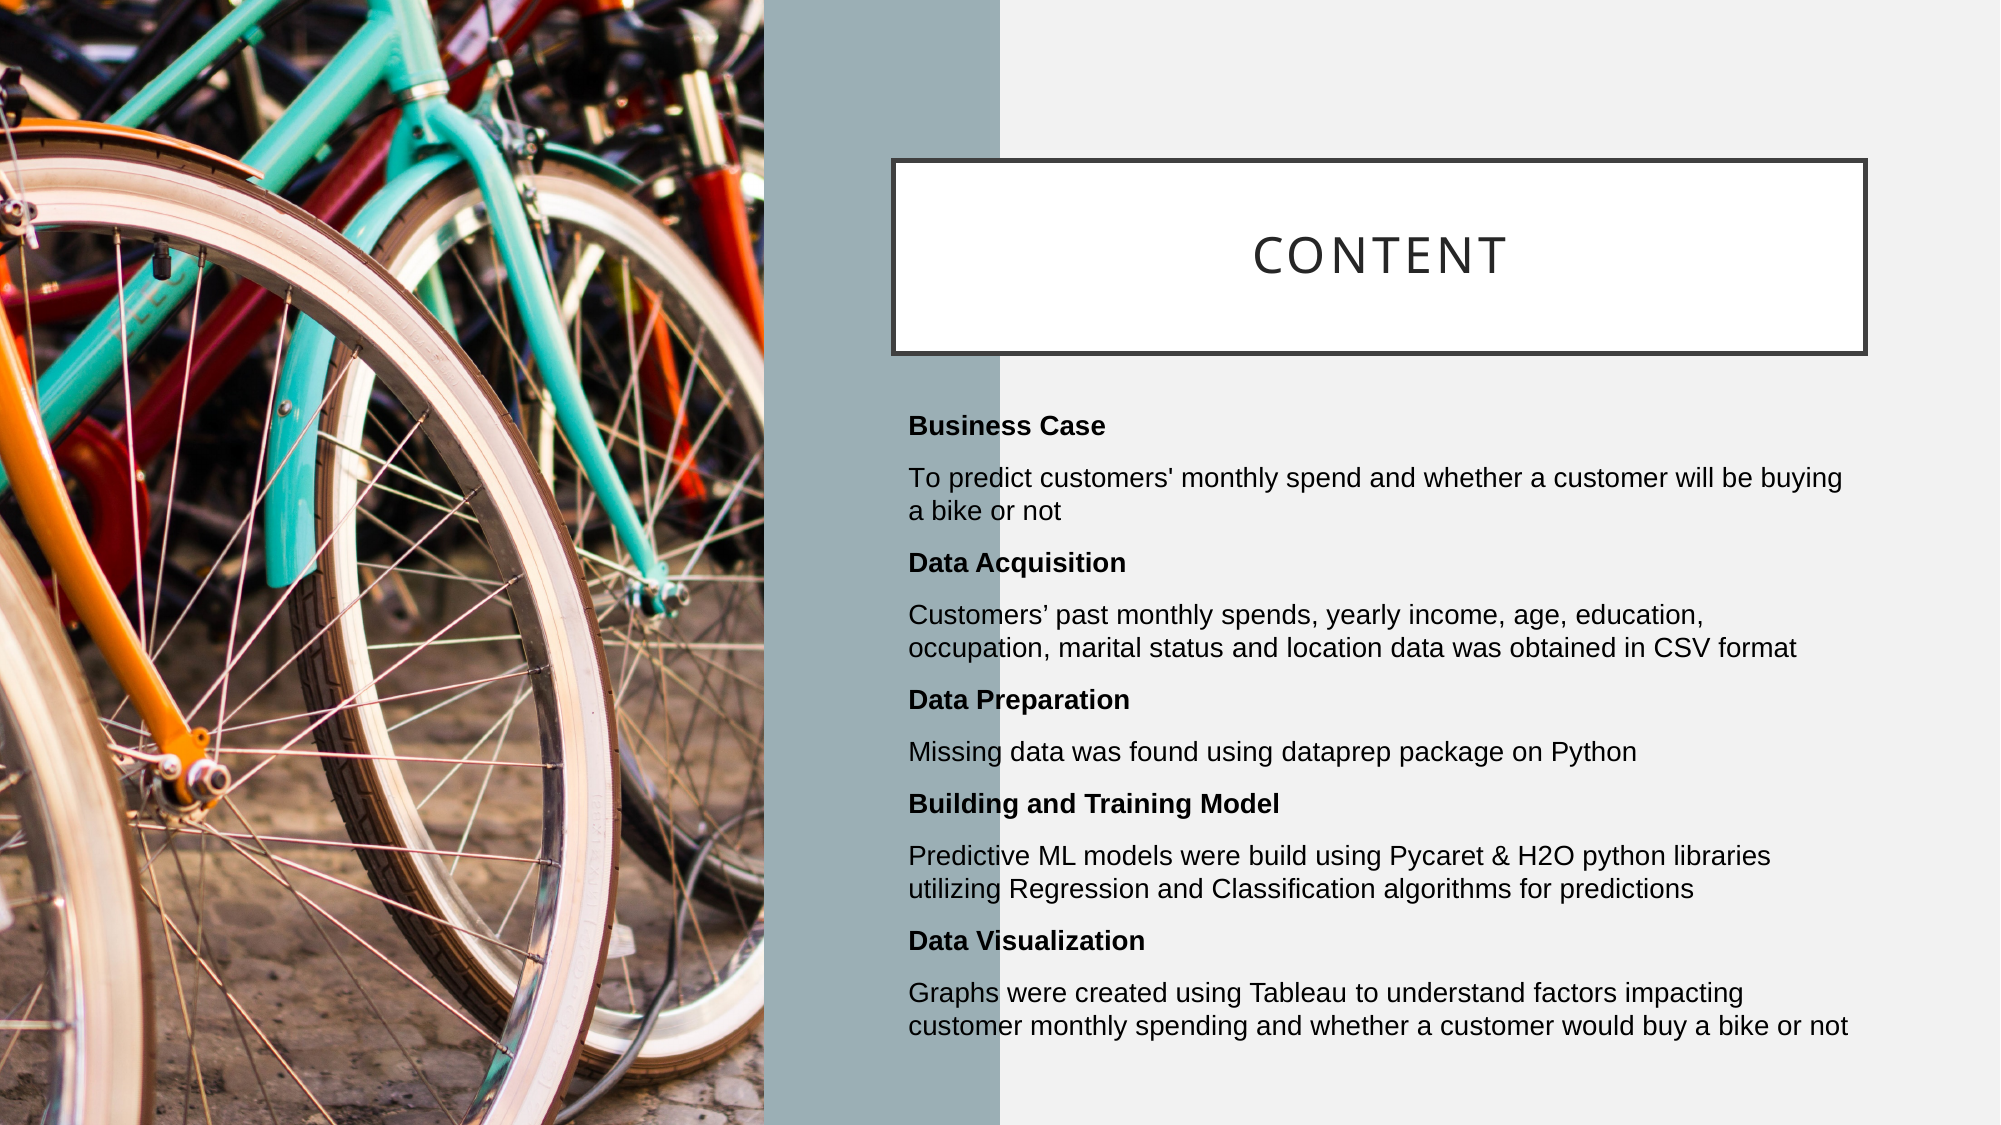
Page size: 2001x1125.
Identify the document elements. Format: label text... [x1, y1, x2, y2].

picture [0, 0, 764, 1125]
list Business Case To predict customers' monthly spend and whether a customer will be buying a bike or not Data Acquisition Customers’ past monthly spends, yearly income, age, education, occupation, marital status and location data was obtained in CSV format Data Preparation Missing data was found using dataprep package on Python Building and Training Model Predictive ML models were build using Pycaret & H2O python libraries utilizing Regression and Classification algorithms for predictions Data Visualization Graphs were created using Tableau to understand factors impacting customer monthly spending and whether a customer would buy a bike or not [893, 400, 1866, 1080]
title CONTENT [891, 158, 1868, 356]
